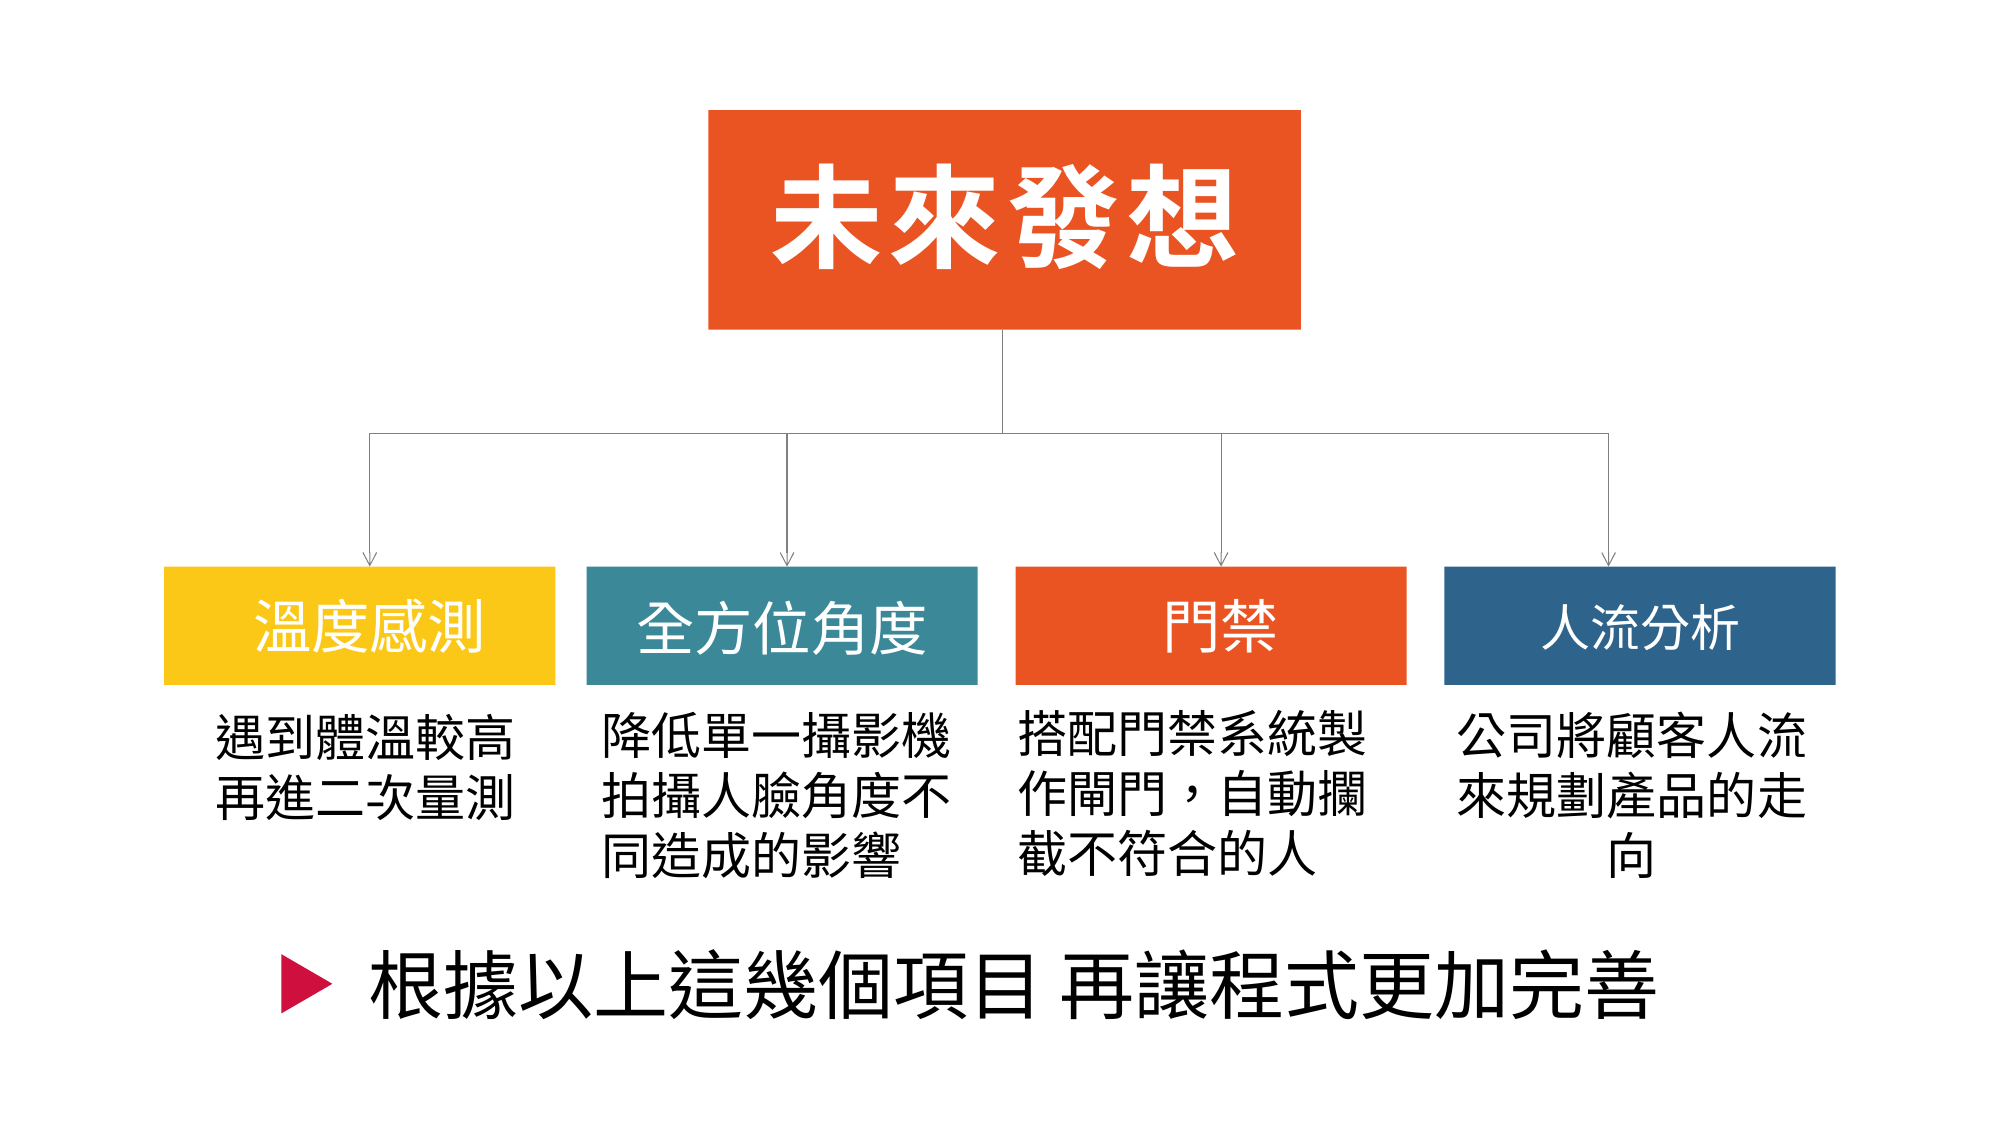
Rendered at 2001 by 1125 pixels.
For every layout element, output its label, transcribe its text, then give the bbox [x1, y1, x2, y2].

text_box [708, 109, 1301, 330]
text_box 搭配門禁系統製作閘門，自動攔截不符合的人 [1002, 694, 1417, 890]
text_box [1444, 566, 1836, 685]
text_box 降低單一攝影機拍攝人臉角度不同造成的影響 [586, 697, 978, 892]
text_box [280, 952, 335, 1016]
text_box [1015, 566, 1407, 685]
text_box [369, 329, 1609, 567]
text_box 公司將顧客人流來規劃產品的走向 [1436, 697, 1828, 892]
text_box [586, 566, 978, 685]
text_box 遇到體溫較高 再進二次量測 [200, 699, 586, 835]
text_box 根據以上這幾個項目 再讓程式更加完善 [353, 930, 1693, 1036]
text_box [164, 566, 556, 685]
